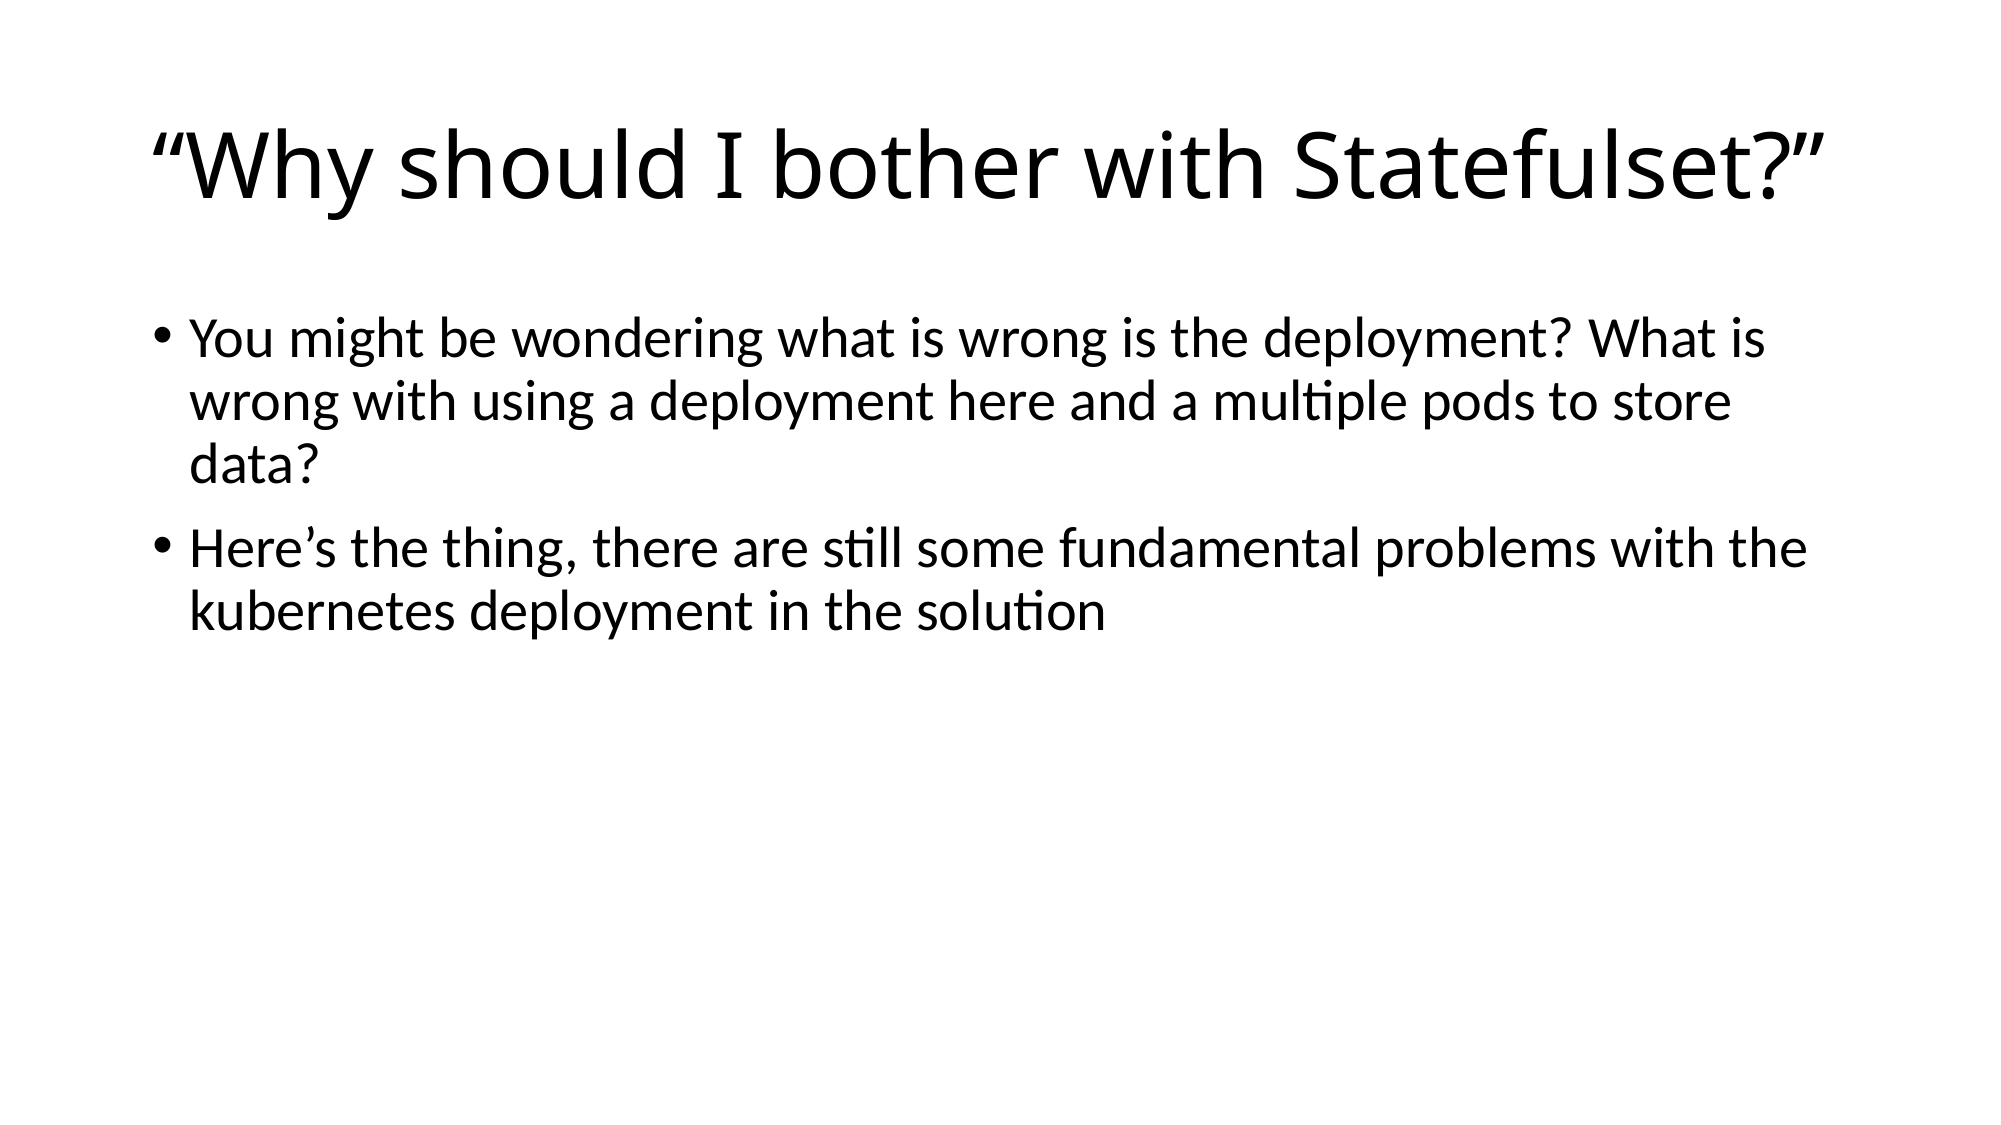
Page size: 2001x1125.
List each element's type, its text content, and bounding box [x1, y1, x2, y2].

title “Why should I bother with Statefulset?” [137, 59, 1863, 278]
list You might be wondering what is wrong is the deployment? What is wrong with using a deployment here and a multiple pods to store data? Here’s the thing, there are still some fundamental problems with the kubernetes deployment in the solution [137, 299, 1863, 1014]
